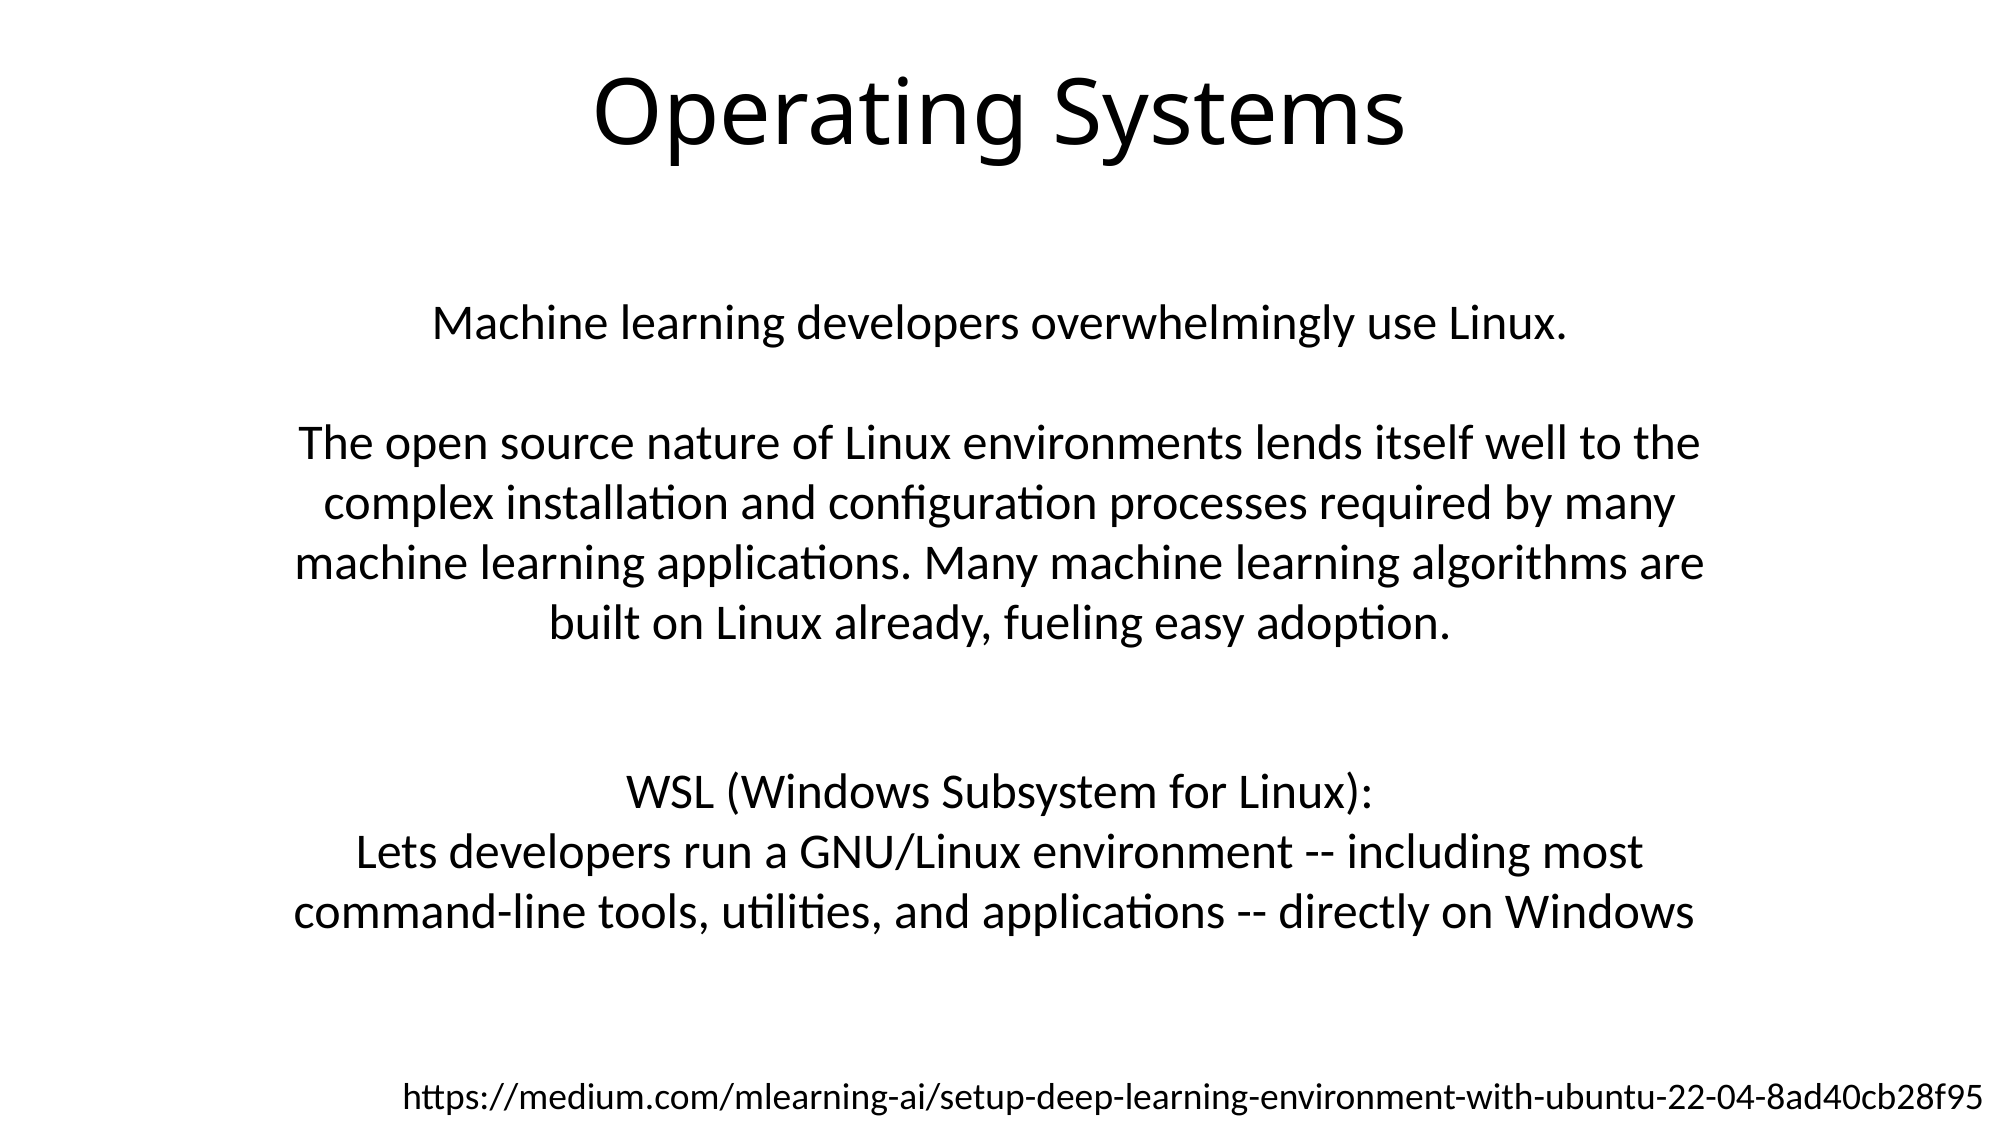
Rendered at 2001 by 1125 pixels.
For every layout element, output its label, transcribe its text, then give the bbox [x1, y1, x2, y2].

text_box Machine learning developers overwhelmingly use Linux. The open source nature of Linux environments lends itself well to the complex installation and configuration processes required by many machine learning applications. Many machine learning algorithms are built on Linux already, fueling easy adoption. [269, 282, 1731, 657]
title Operating Systems [137, 5, 1863, 224]
text_box WSL (Windows Subsystem for Linux): Lets developers run a GNU/Linux environment -- including most command-line tools, utilities, and applications -- directly on Windows [269, 750, 1731, 946]
text_box https://medium.com/mlearning-ai/setup-deep-learning-environment-with-ubuntu-22-04-8ad40cb28f95 [145, 1064, 2000, 1125]
